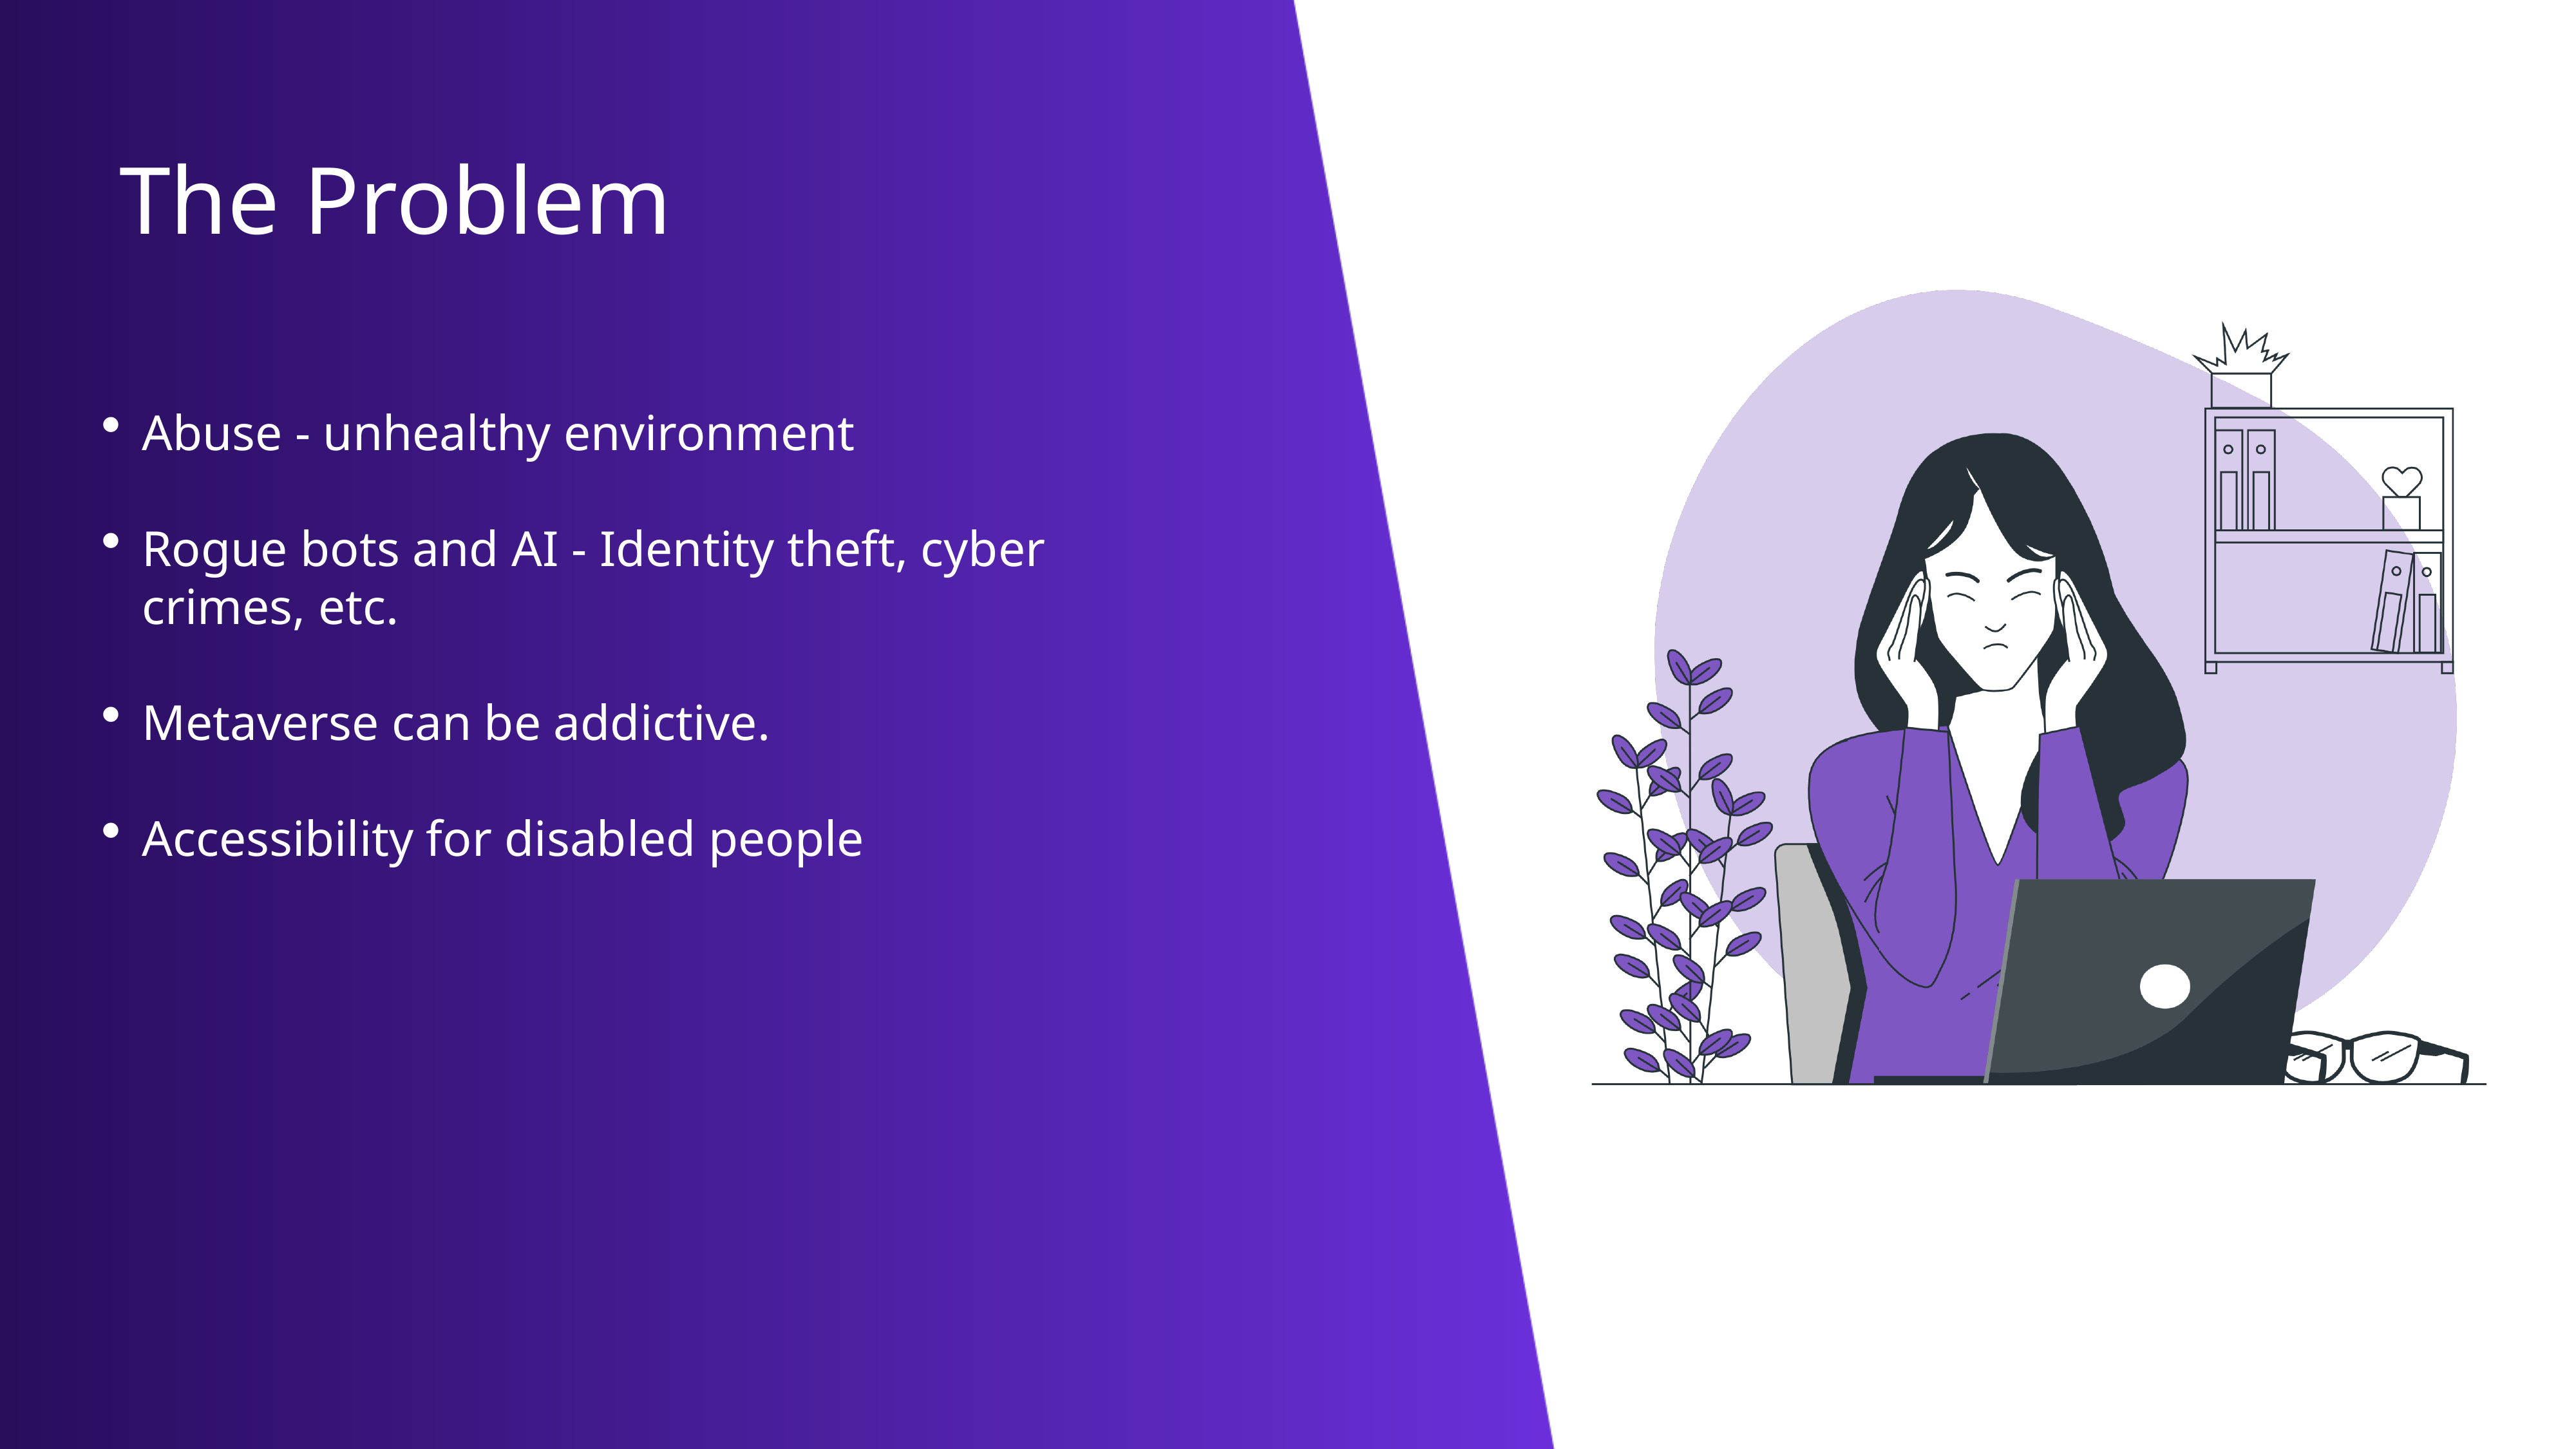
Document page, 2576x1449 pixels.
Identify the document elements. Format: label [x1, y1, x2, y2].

picture [1560, 209, 2522, 1171]
picture [0, 0, 1557, 1449]
